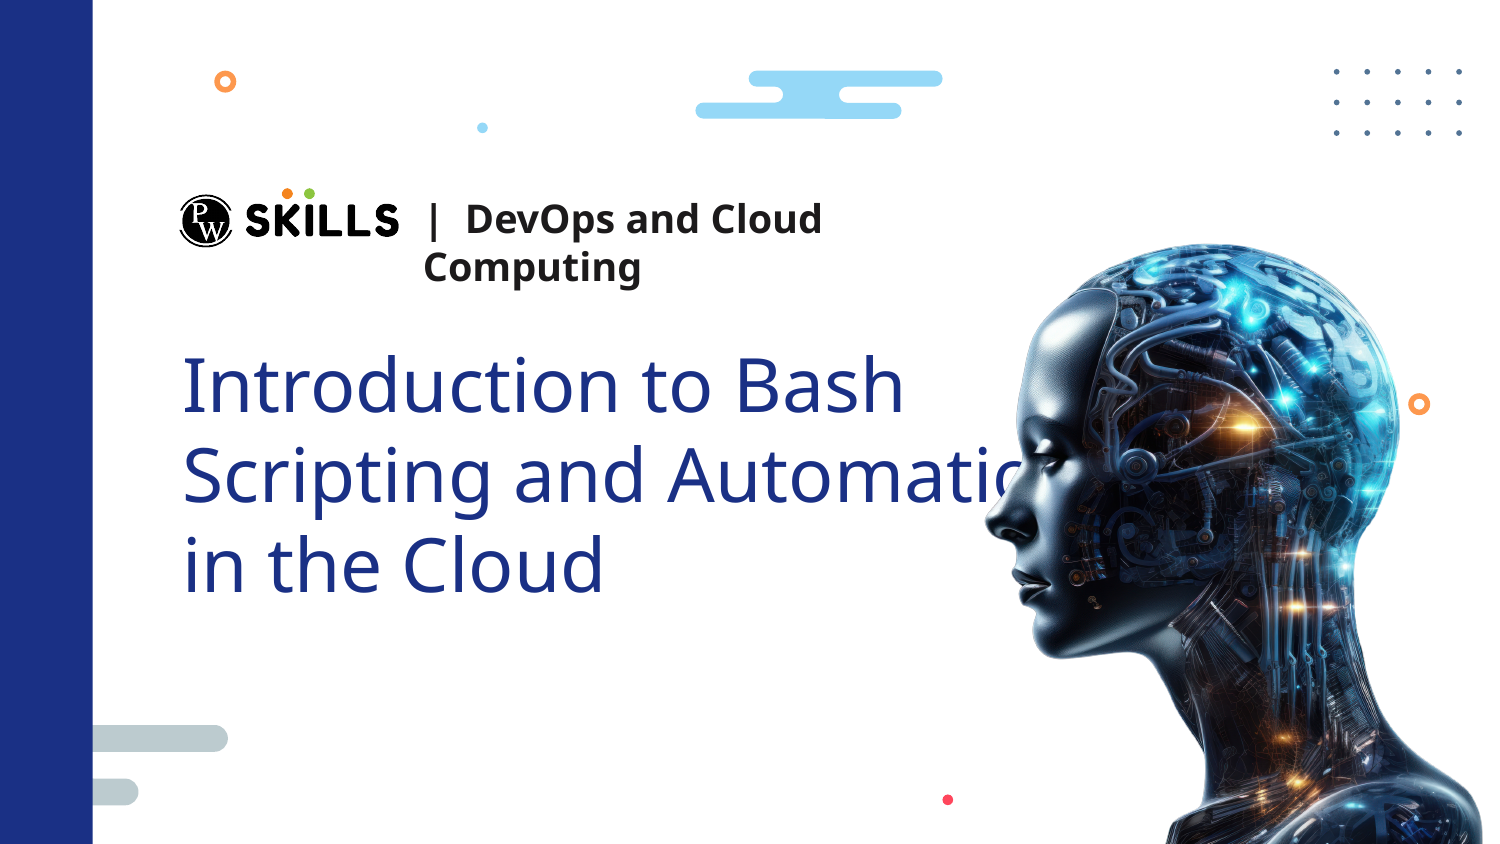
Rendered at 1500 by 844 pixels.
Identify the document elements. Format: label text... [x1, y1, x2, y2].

picture [179, 187, 399, 249]
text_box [476, 70, 943, 134]
text_box [0, 0, 93, 844]
text_box | DevOps and Cloud Computing [407, 179, 1008, 250]
title Introduction to Bash Scripting and Automation in the Cloud [167, 248, 962, 698]
picture [967, 226, 1500, 844]
